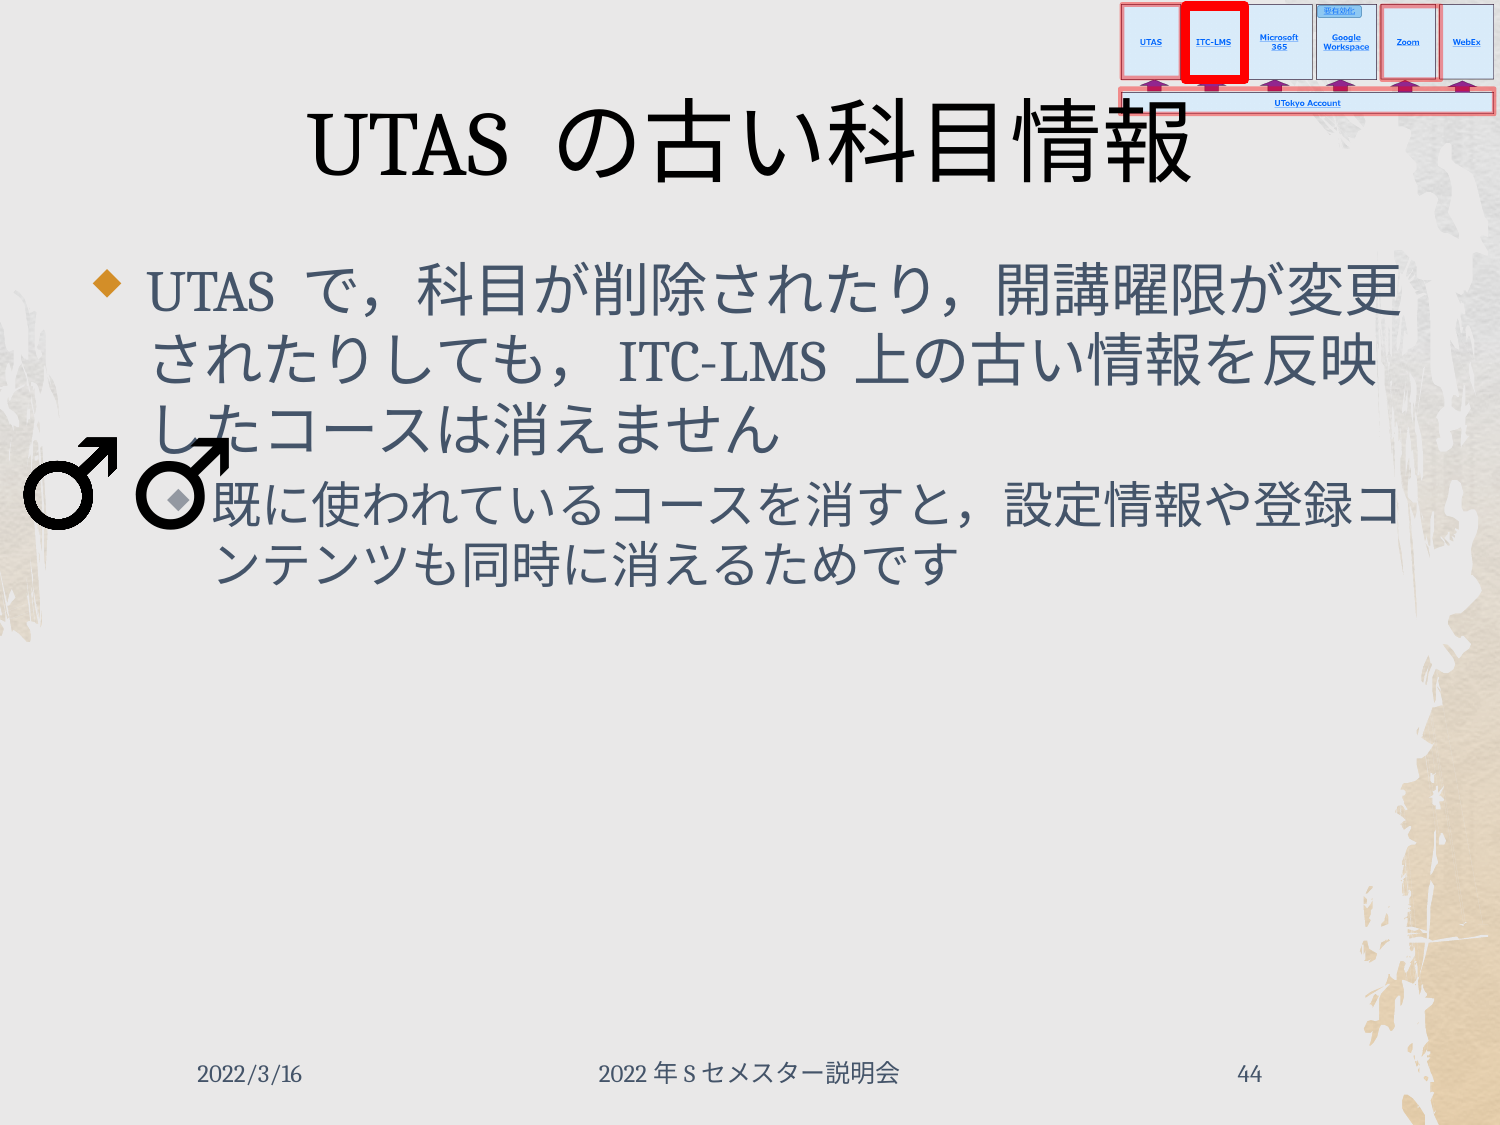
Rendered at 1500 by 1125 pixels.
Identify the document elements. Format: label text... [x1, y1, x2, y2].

slide_number 44 [1074, 1042, 1425, 1103]
picture [1120, 4, 1494, 115]
footer 2022年Sセメスター説明会 [512, 1042, 988, 1103]
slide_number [75, 1042, 425, 1103]
text_box 🙇‍♂️ [0, 396, 152, 562]
title UTAS の古い科目情報 [75, 45, 1425, 233]
list UTAS で，科目が削除されたり，開講曜限が変更されたりしても，ITC-LMS 上の古い情報を反映したコースは消えません 既に使われているコースを消すと，設定情報や登録コンテンツも同時に消えるためです [75, 246, 1425, 989]
